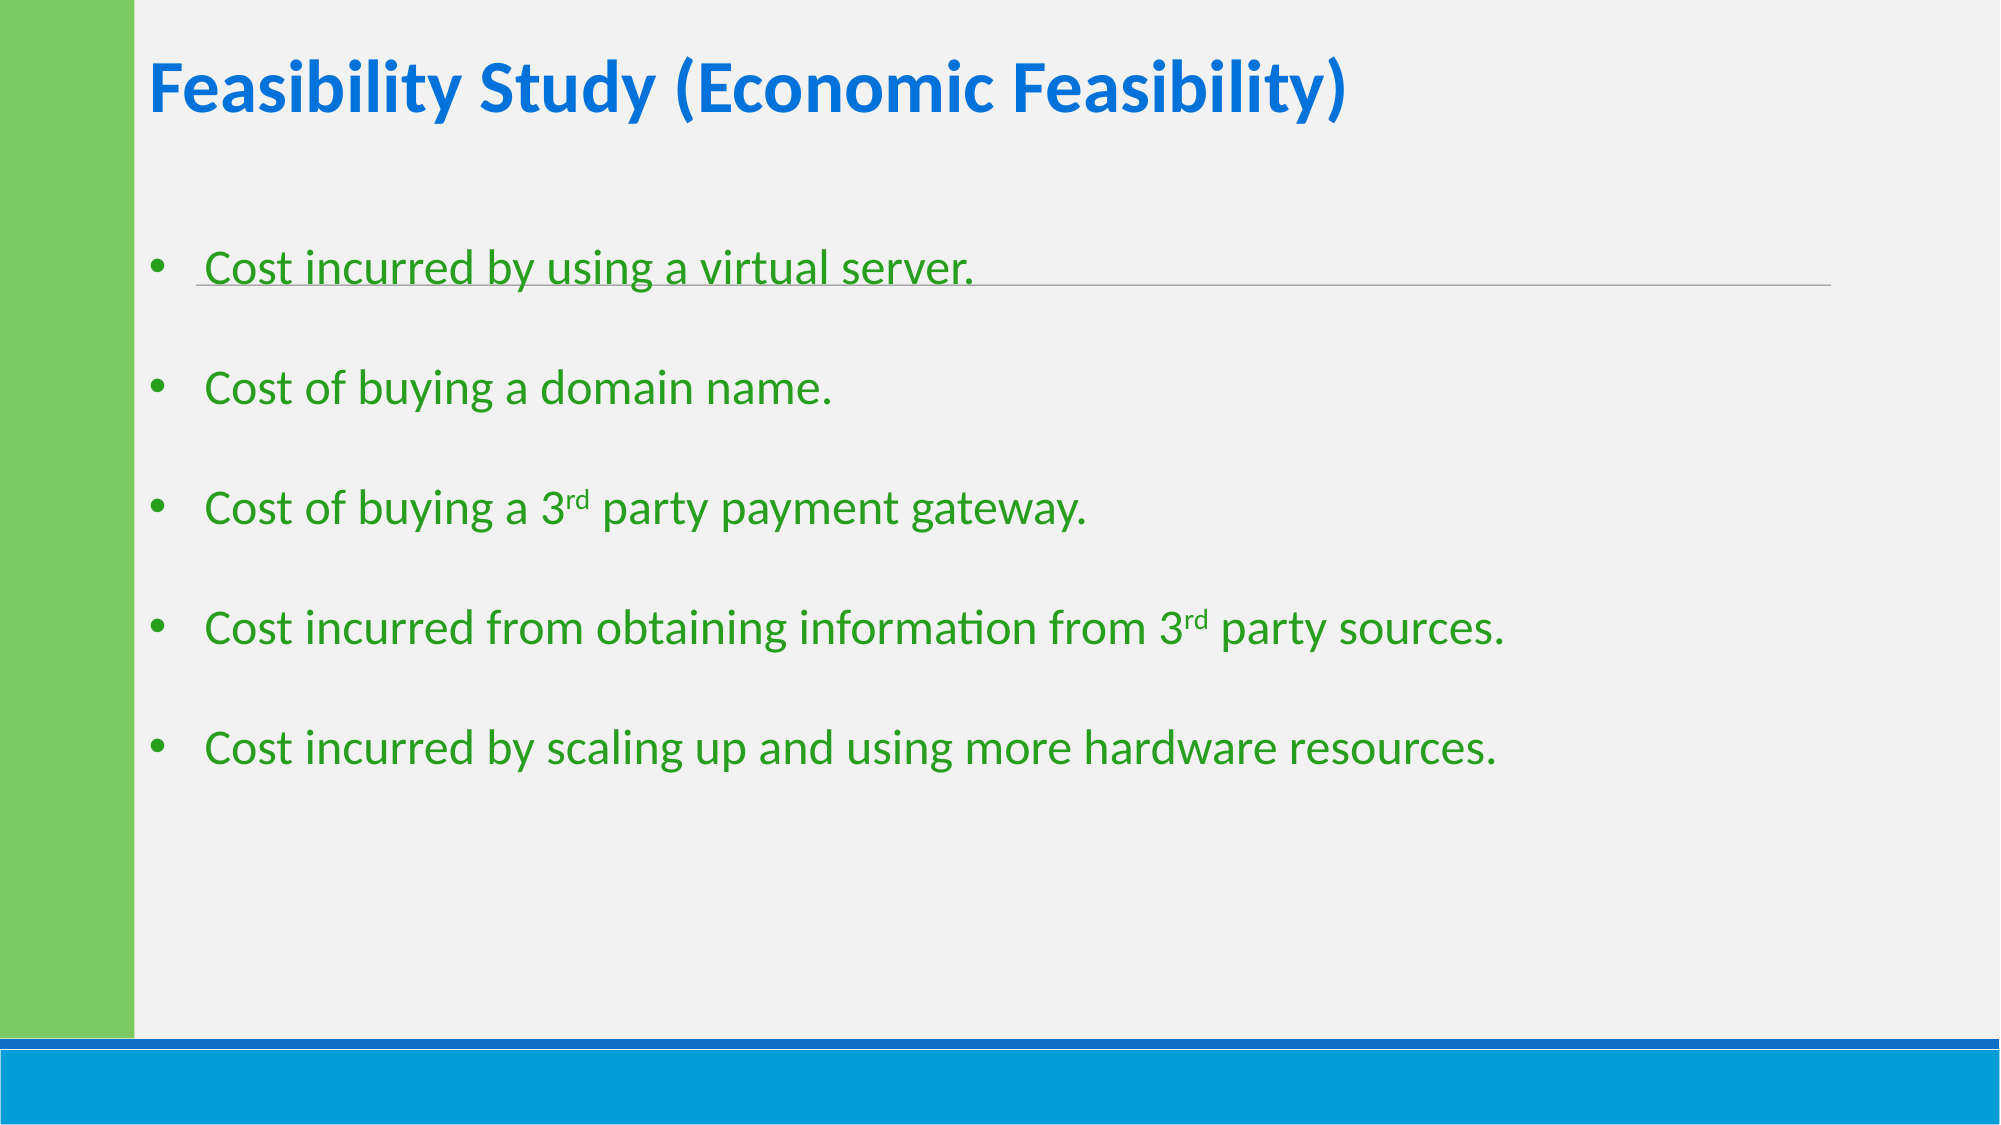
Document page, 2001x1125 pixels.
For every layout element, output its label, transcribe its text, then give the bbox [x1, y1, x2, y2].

text_box Feasibility Study (Economic Feasibility) [134, 30, 1951, 135]
text_box [0, 0, 136, 1041]
text_box Cost incurred by using a virtual server. Cost of buying a domain name. Cost of buying a 3rd party payment gateway. Cost incurred from obtaining information from 3rd party sources. Cost incurred by scaling up and using more hardware resources. [133, 137, 1950, 1125]
